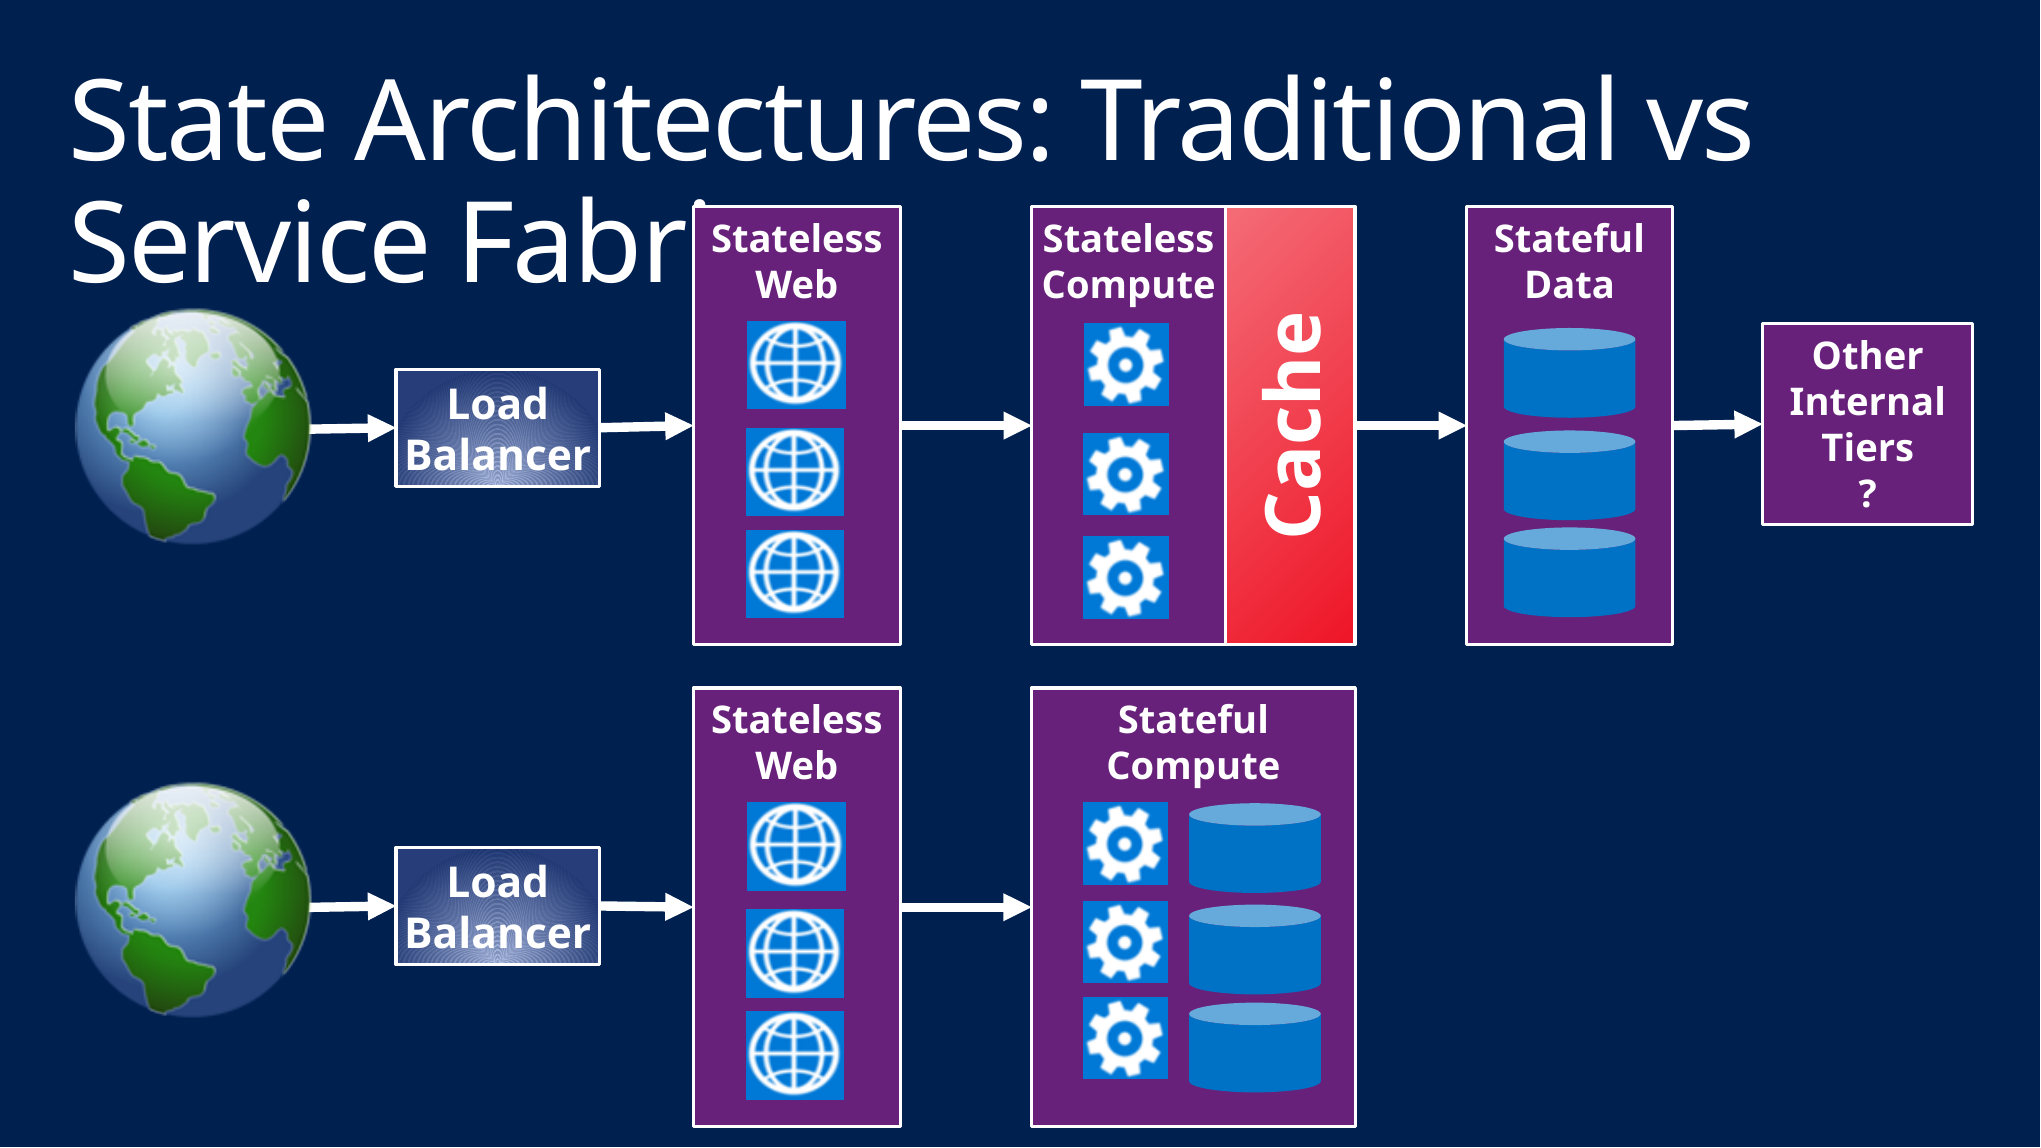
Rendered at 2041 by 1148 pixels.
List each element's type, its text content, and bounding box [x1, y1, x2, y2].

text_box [693, 206, 901, 645]
text_box Stateless Compute [1031, 206, 1225, 645]
picture [1083, 901, 1169, 984]
picture [1084, 323, 1170, 406]
text_box [1188, 903, 1322, 996]
text_box [1502, 429, 1637, 522]
text_box Stateful Data [1466, 206, 1673, 645]
text_box [1502, 327, 1637, 419]
title State Architectures: Traditional vs Service Fabric [45, 48, 1996, 199]
text_box [1188, 1001, 1322, 1094]
picture [46, 280, 345, 579]
picture [1083, 802, 1169, 885]
text_box Load Balancer [395, 847, 600, 965]
text_box [1502, 526, 1637, 619]
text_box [693, 687, 901, 1127]
picture [1083, 433, 1169, 515]
picture [1083, 997, 1169, 1079]
text_box [1188, 802, 1322, 894]
text_box Stateful Compute [1031, 688, 1356, 1127]
text_box Load Balancer [395, 369, 600, 487]
picture [1083, 536, 1169, 619]
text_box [599, 425, 693, 429]
text_box Cache [1225, 426, 1356, 645]
text_box Cache [1225, 206, 1356, 425]
text_box Other Internal Tiers ? [1762, 323, 1973, 525]
picture [46, 753, 345, 1052]
